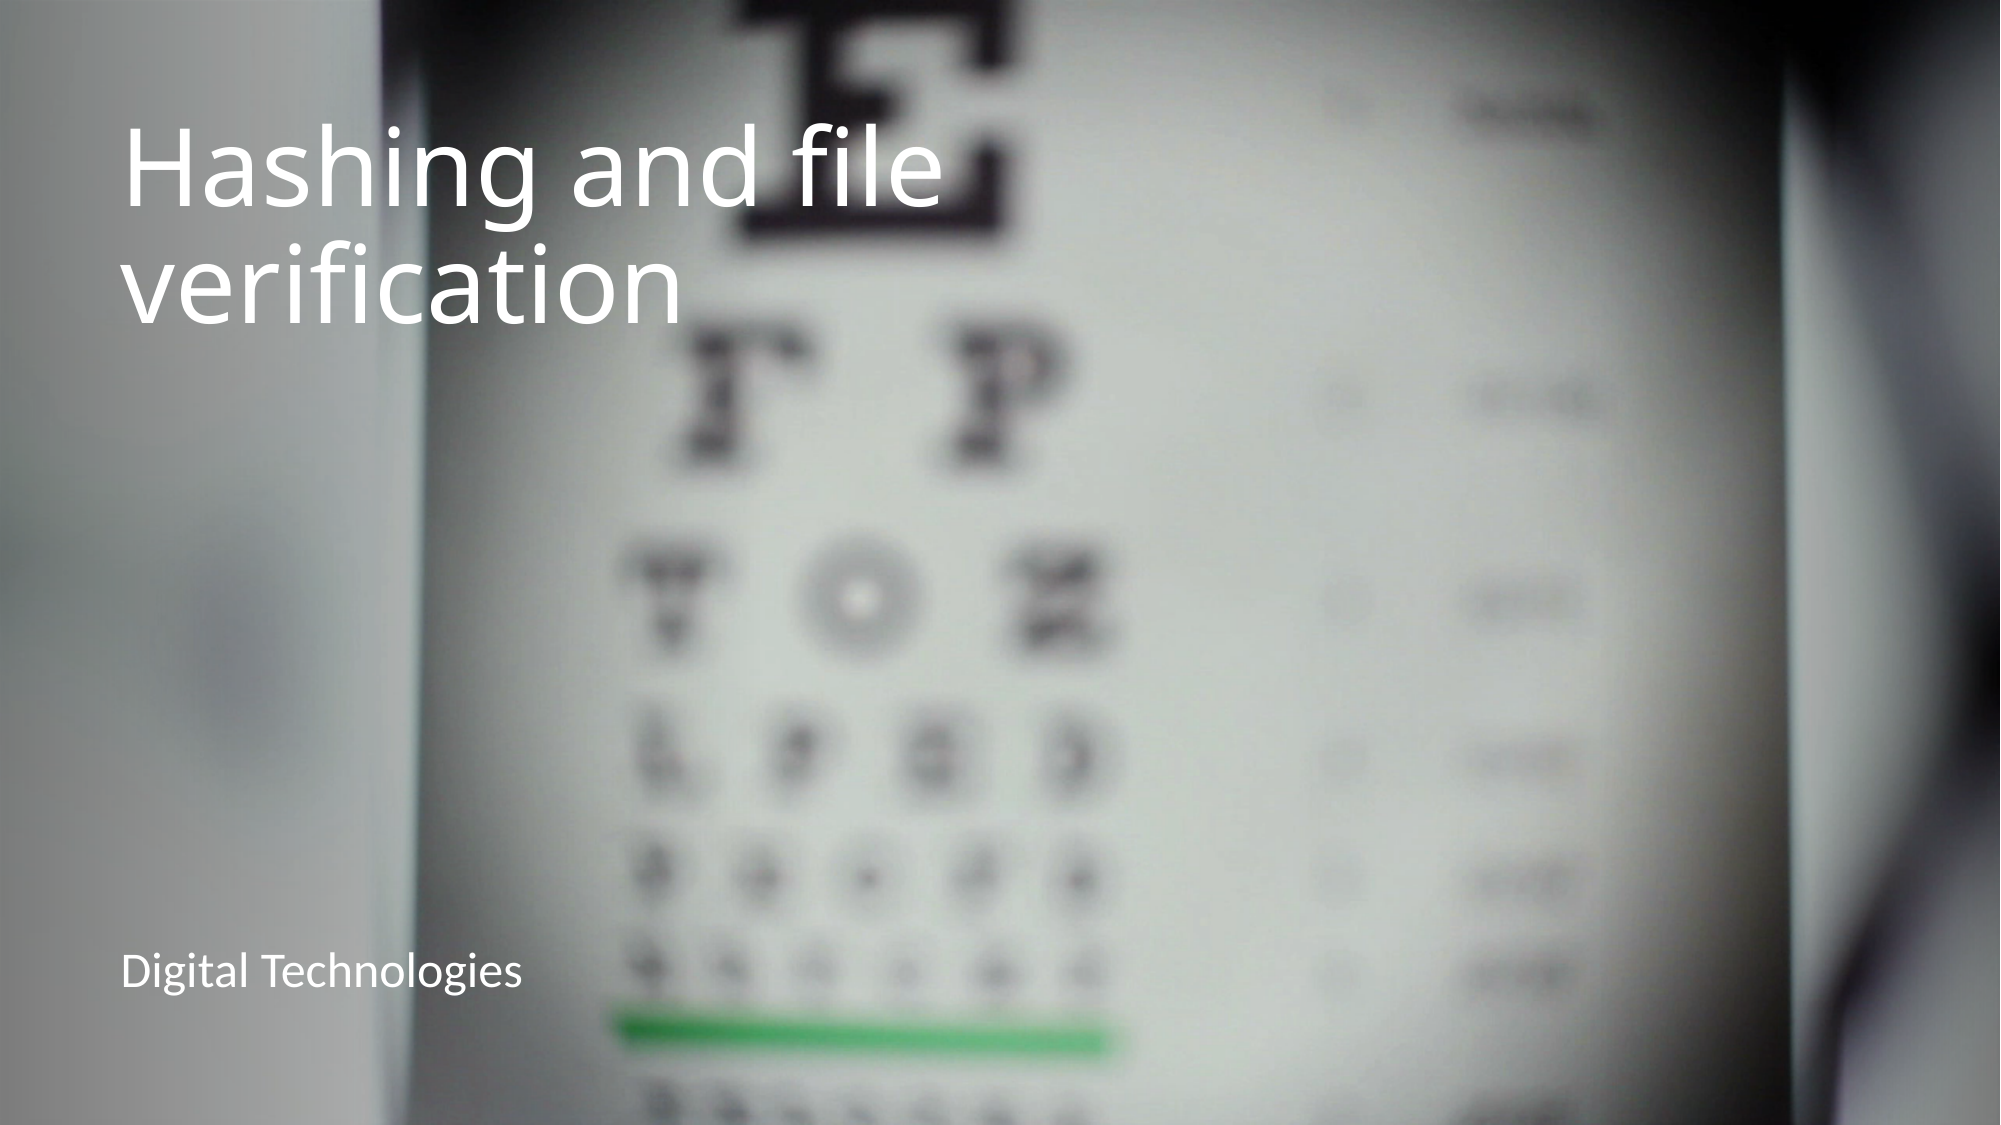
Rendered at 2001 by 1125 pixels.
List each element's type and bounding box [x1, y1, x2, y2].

text_box [0, 0, 2000, 1125]
